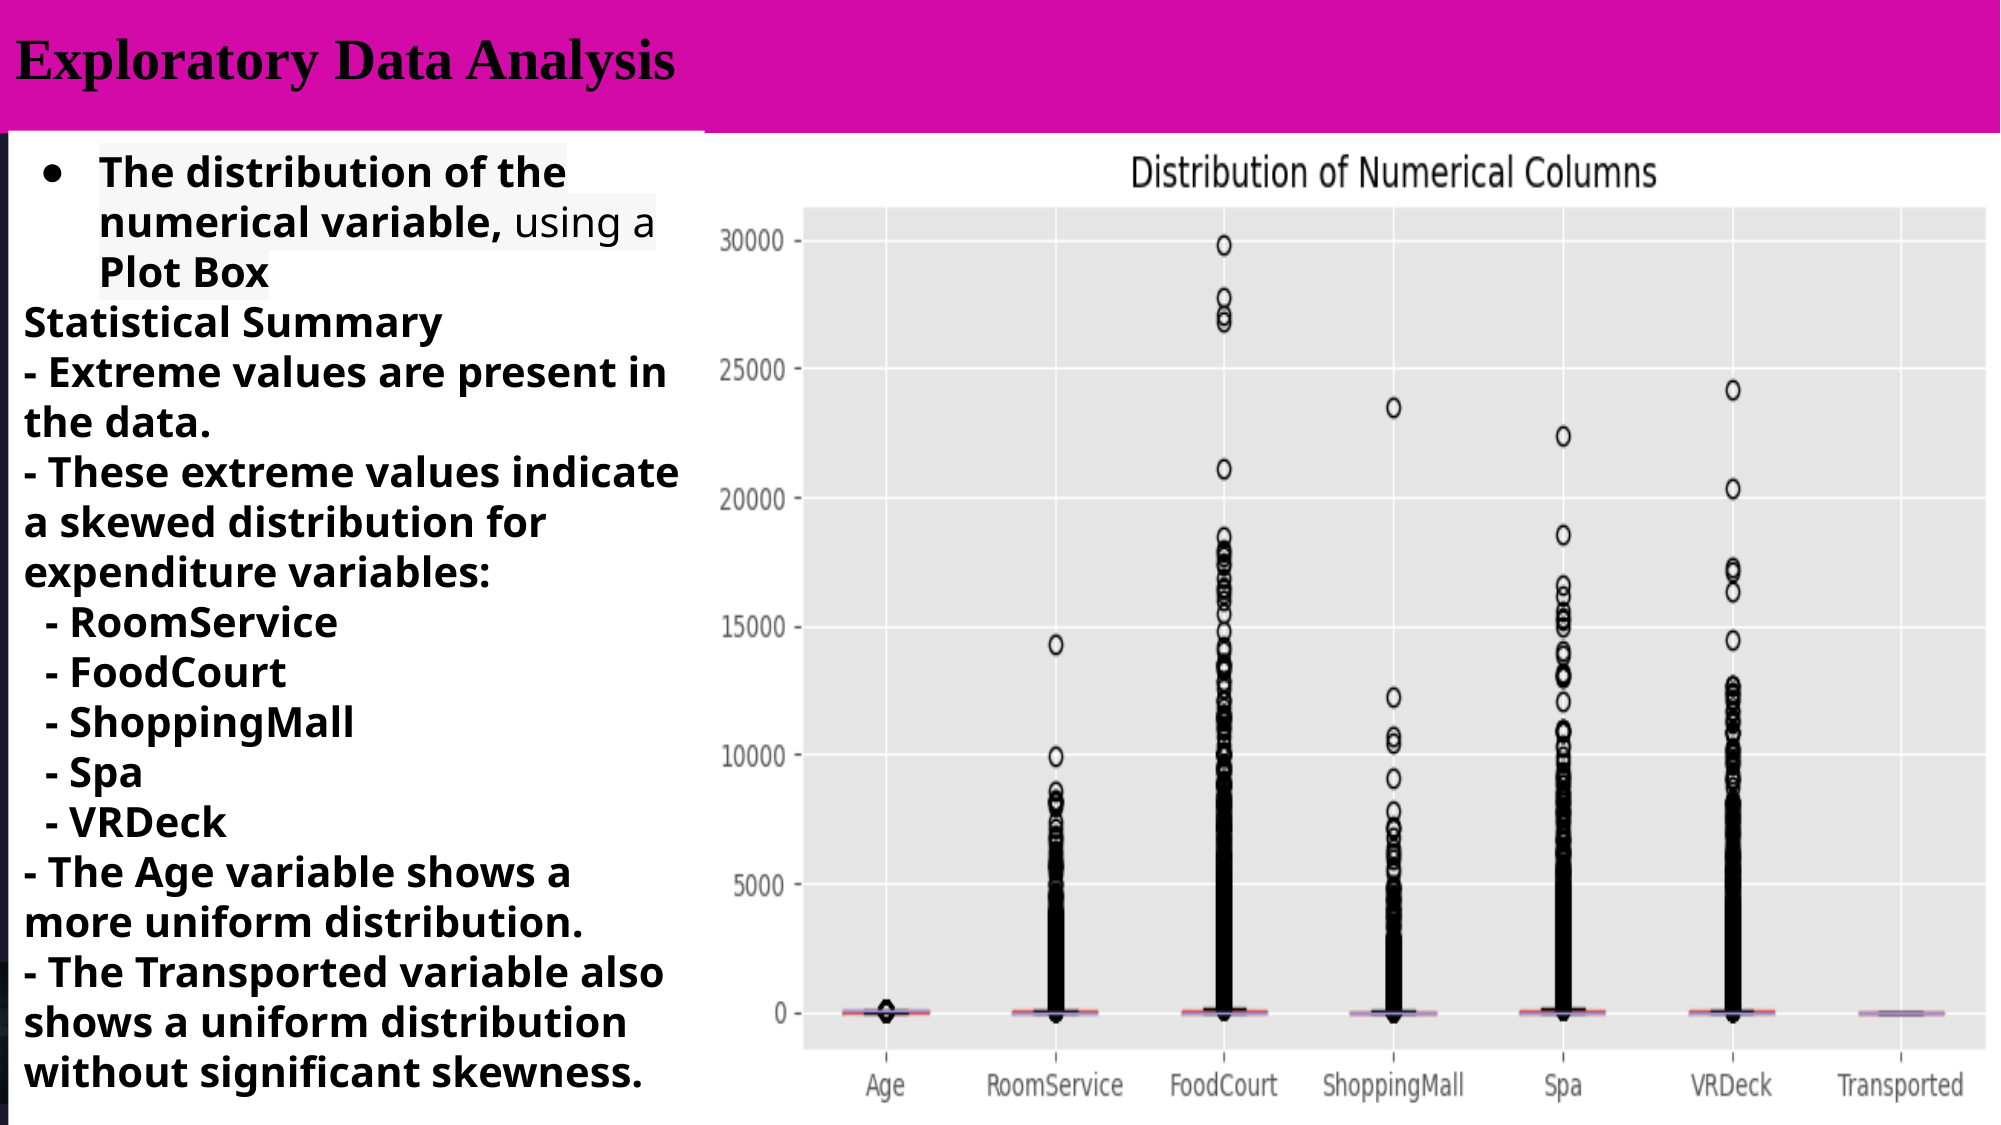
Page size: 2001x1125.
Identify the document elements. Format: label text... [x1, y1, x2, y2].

text_box The distribution of the numerical variable, using a Plot Box Statistical Summary - Extreme values are present in the data. - These extreme values indicate a skewed distribution for expenditure variables: - RoomService - FoodCourt - ShoppingMall - Spa - VRDeck - The Age variable shows a more uniform distribution. - The Transported variable also shows a uniform distribution without significant skewness. [8, 130, 705, 1125]
picture [704, 133, 2000, 1125]
picture [0, 962, 533, 1104]
text_box Exploratory Data Analysis [0, 0, 2000, 134]
